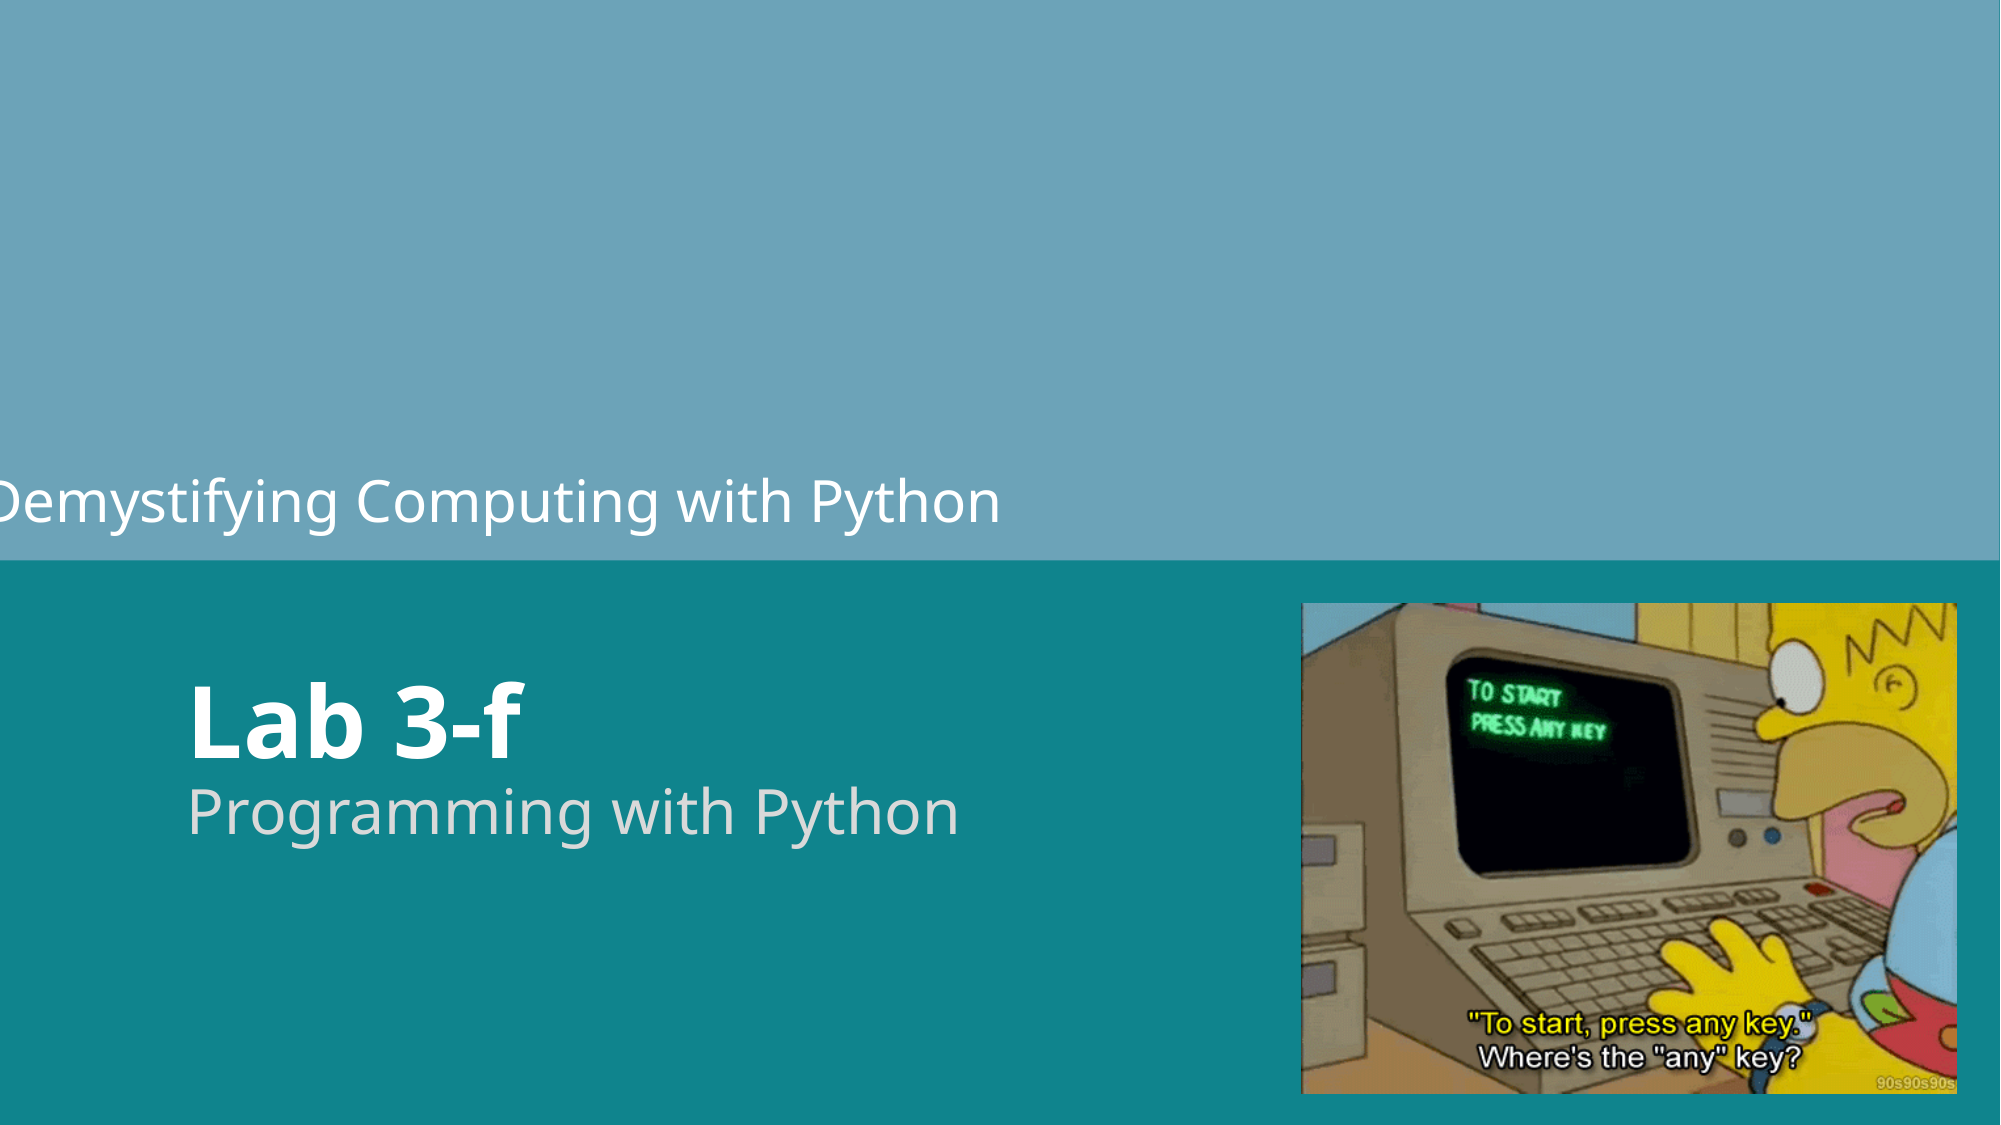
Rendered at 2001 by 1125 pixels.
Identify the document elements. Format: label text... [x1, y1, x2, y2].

title Lab 3-f Programming with Python [186, 561, 1914, 849]
picture [1300, 603, 1957, 1094]
text_box Demystifying Computing with Python [0, 456, 1018, 542]
text_box [0, 0, 2000, 561]
